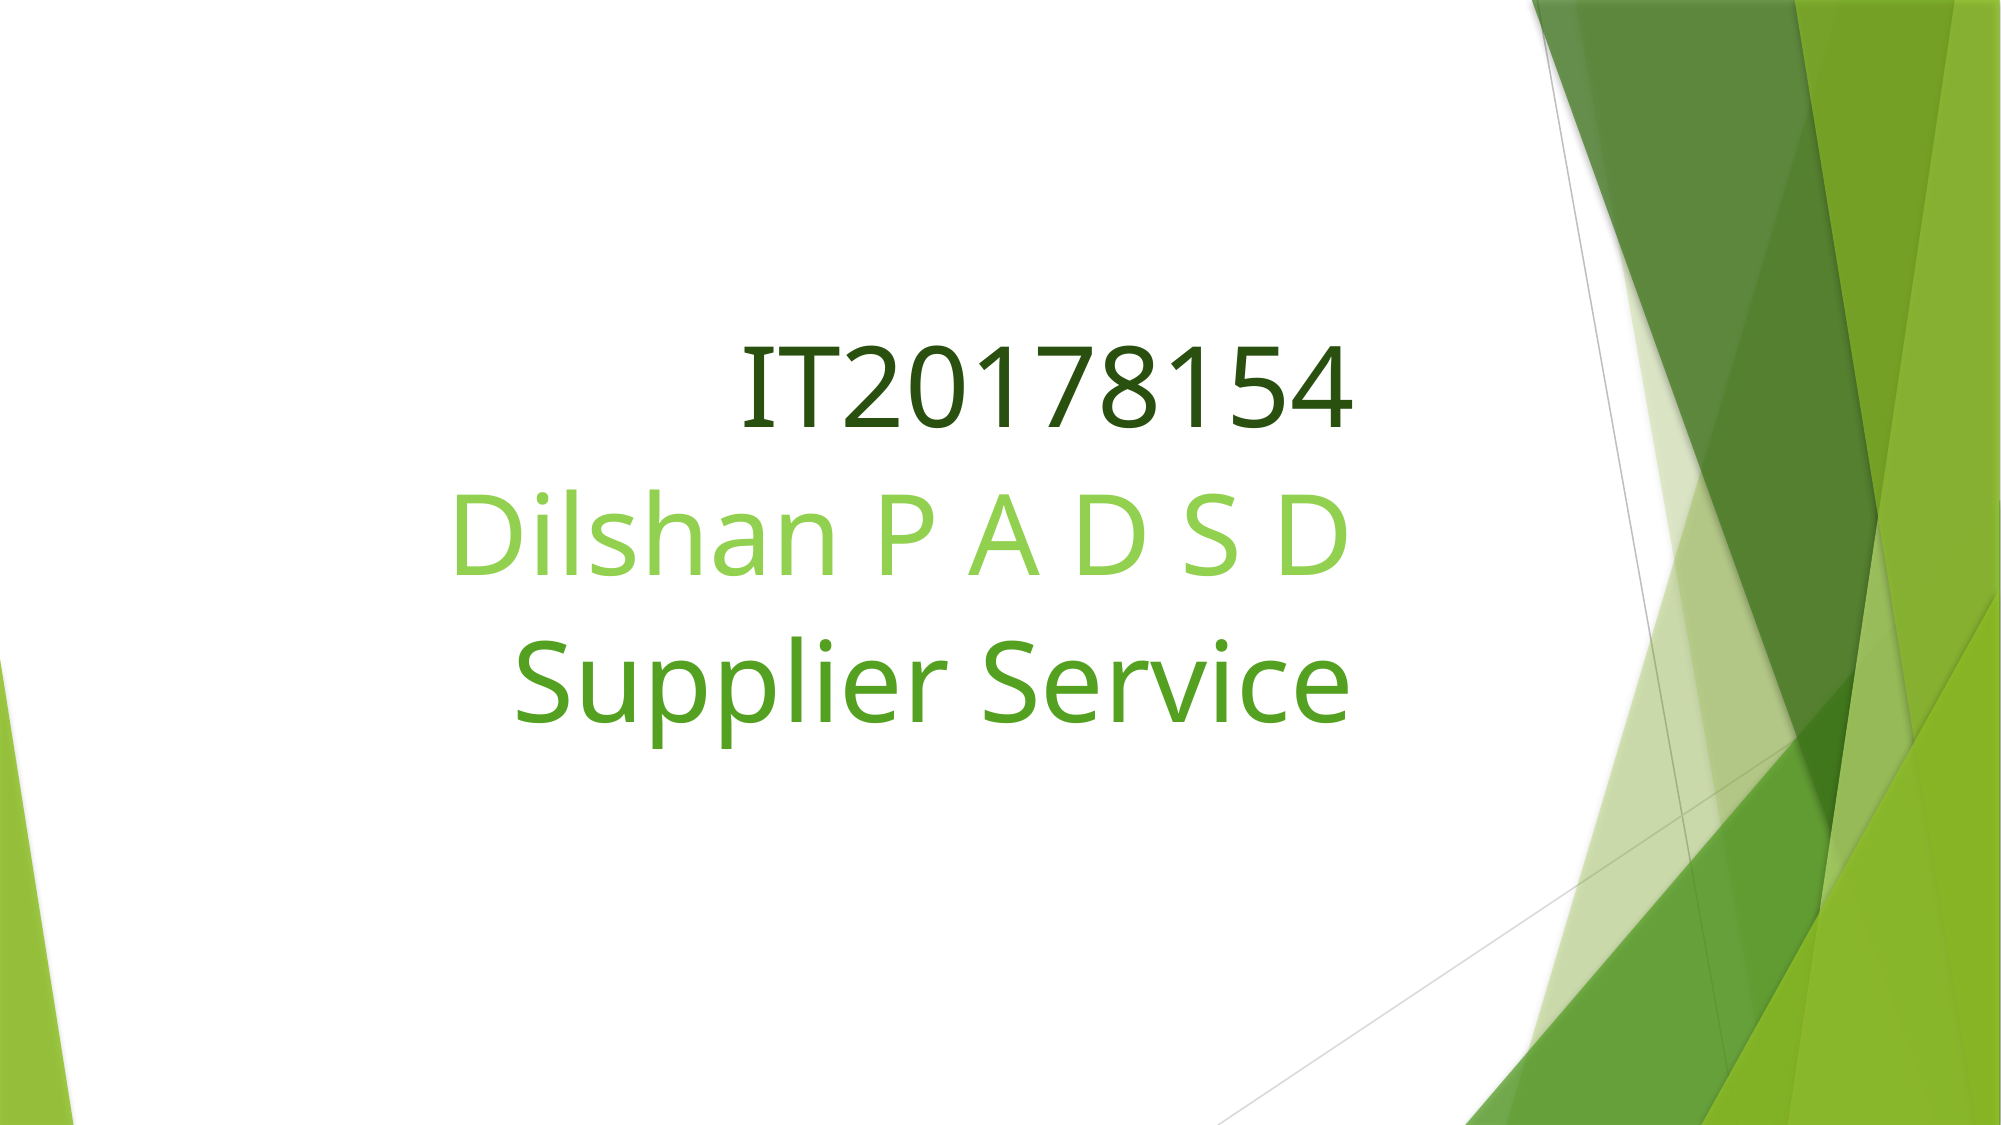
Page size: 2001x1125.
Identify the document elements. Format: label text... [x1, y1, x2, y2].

text_box IT20178154 Dilshan P A D S D Supplier Service [290, 131, 1370, 930]
